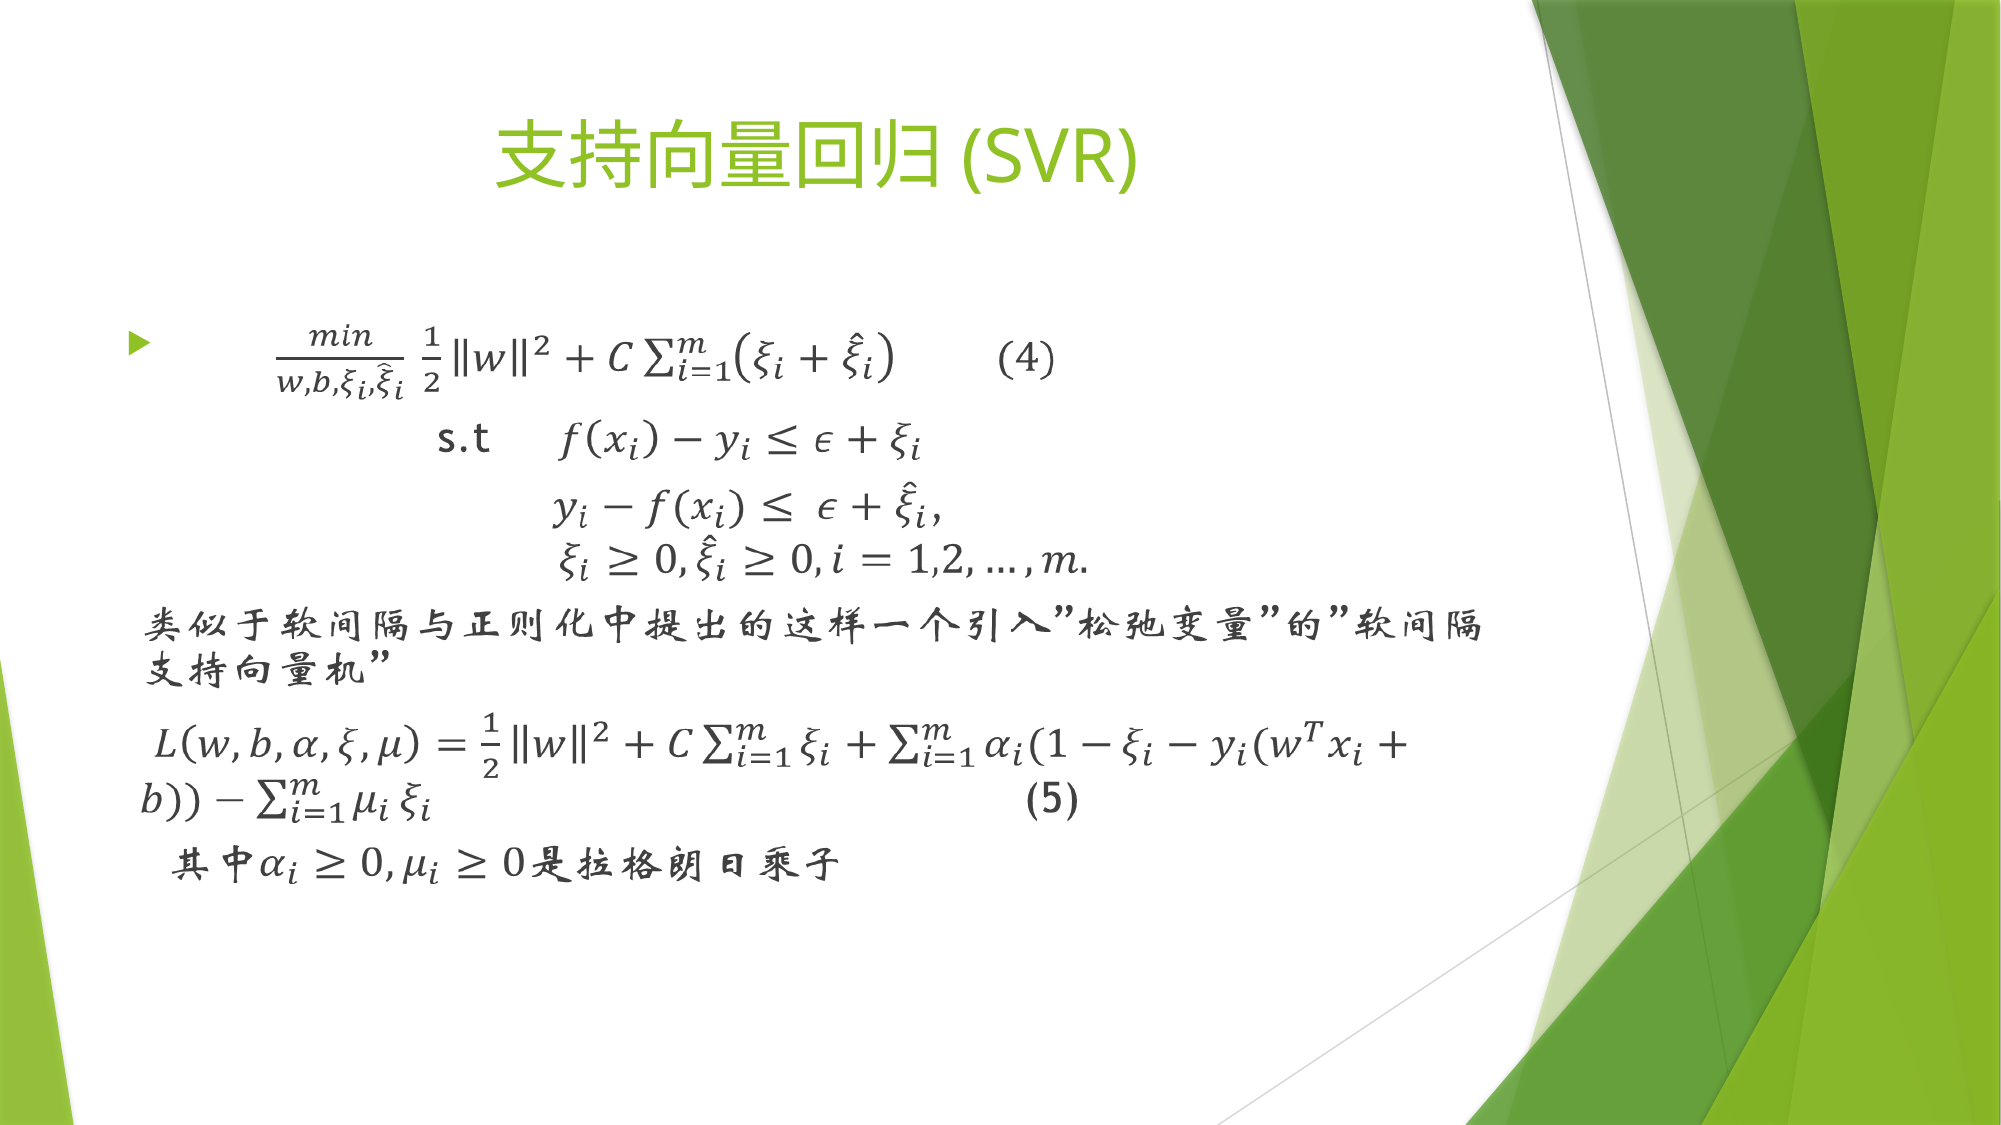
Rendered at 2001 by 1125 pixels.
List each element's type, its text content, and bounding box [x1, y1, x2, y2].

list [110, 316, 1522, 955]
title 支持向量回归(SVR) [110, 99, 1522, 316]
